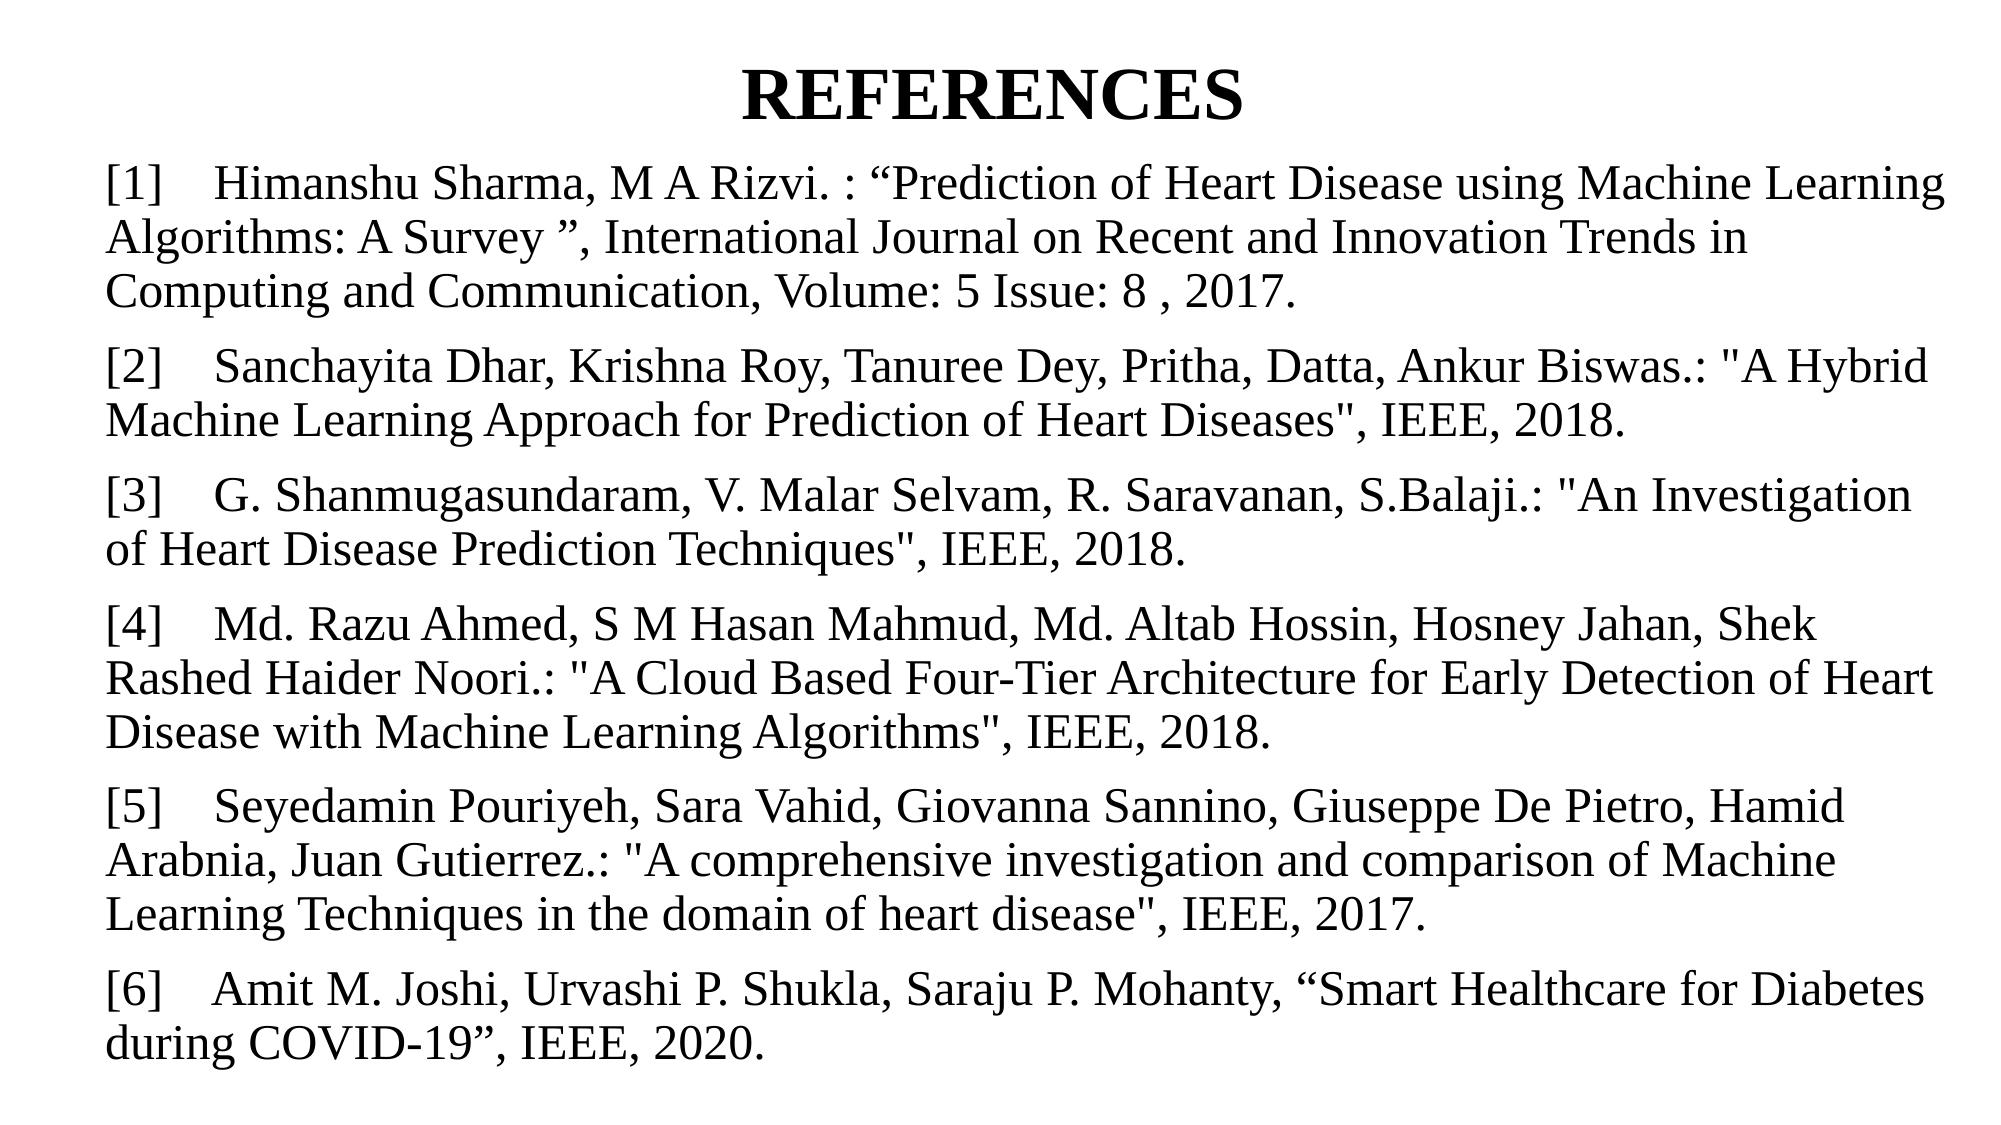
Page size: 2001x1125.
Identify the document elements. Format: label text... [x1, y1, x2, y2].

list REFERENCES [1] Himanshu Sharma, M A Rizvi. : “Prediction of Heart Disease using Machine Learning Algorithms: A Survey ”, International Journal on Recent and Innovation Trends in Computing and Communication, Volume: 5 Issue: 8 , 2017. [2] Sanchayita Dhar, Krishna Roy, Tanuree Dey, Pritha, Datta, Ankur Biswas.: "A Hybrid Machine Learning Approach for Prediction of Heart Diseases", IEEE, 2018. [3] G. Shanmugasundaram, V. Malar Selvam, R. Saravanan, S.Balaji.: "An Investigation of Heart Disease Prediction Techniques", IEEE, 2018. [4] Md. Razu Ahmed, S M Hasan Mahmud, Md. Altab Hossin, Hosney Jahan, Shek Rashed Haider Noori.: "A Cloud Based Four-Tier Architecture for Early Detection of Heart Disease with Machine Learning Algorithms", IEEE, 2018. [5] Seyedamin Pouriyeh, Sara Vahid, Giovanna Sannino, Giuseppe De Pietro, Hamid Arabnia, Juan Gutierrez.: "A comprehensive investigation and comparison of Machine Learning Techniques in the domain of heart disease", IEEE, 2017. [6] Amit M. Joshi, Urvashi P. Shukla, Saraju P. Mohanty, “Smart Healthcare for Diabetes during COVID-19”, IEEE, 2020. [71, 47, 1972, 1105]
